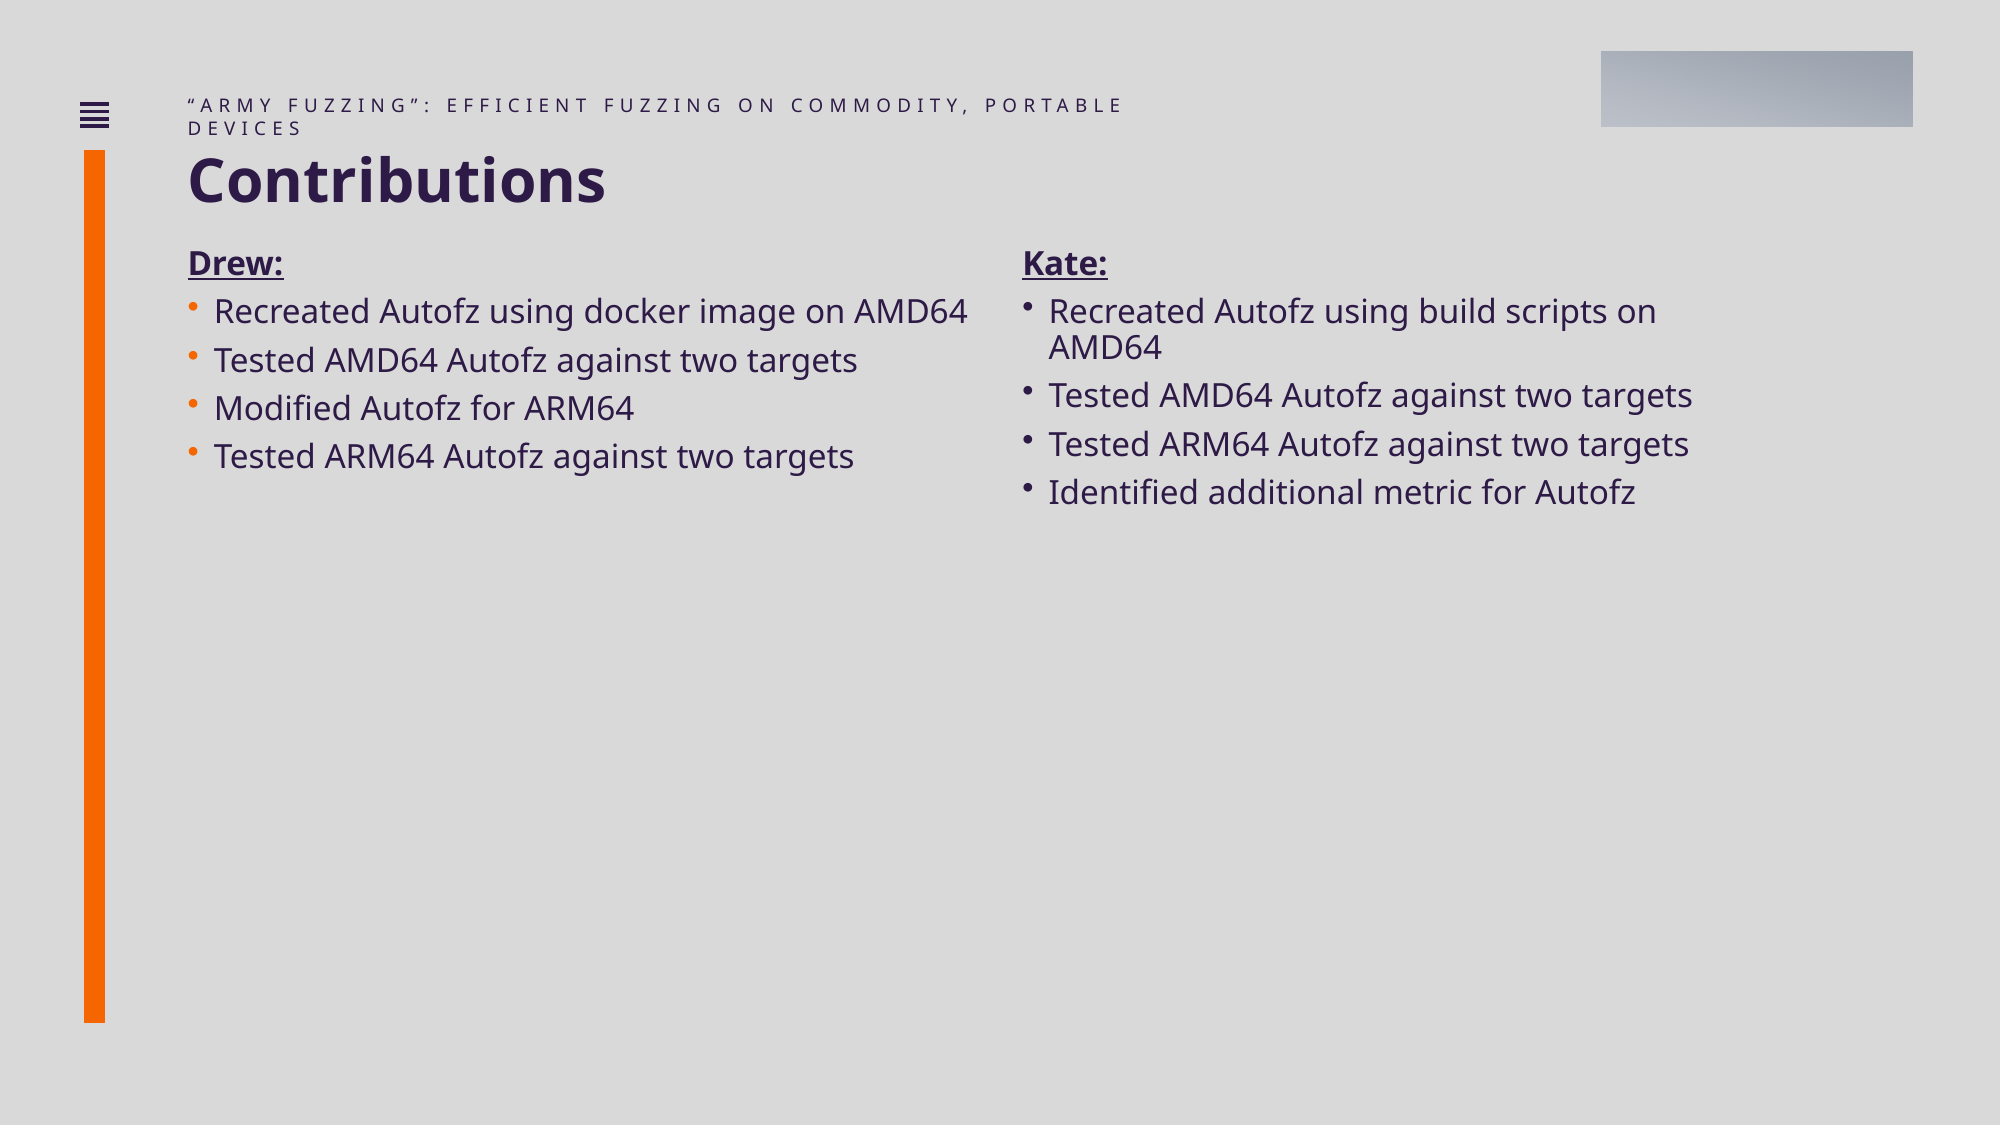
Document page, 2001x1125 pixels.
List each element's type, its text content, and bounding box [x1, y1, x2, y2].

title Contributions [186, 149, 1913, 224]
list Drew: Recreated Autofz using docker image on AMD64 Tested AMD64 Autofz against two targets Modified Autofz for ARM64 Tested ARM64 Autofz against two targets [186, 245, 978, 1035]
text_box Kate: Recreated Autofz using build scripts on AMD64 Tested AMD64 Autofz against two targets Tested ARM64 Autofz against two targets Identified additional metric for Autofz [1022, 246, 1775, 839]
picture [1601, 51, 1913, 127]
